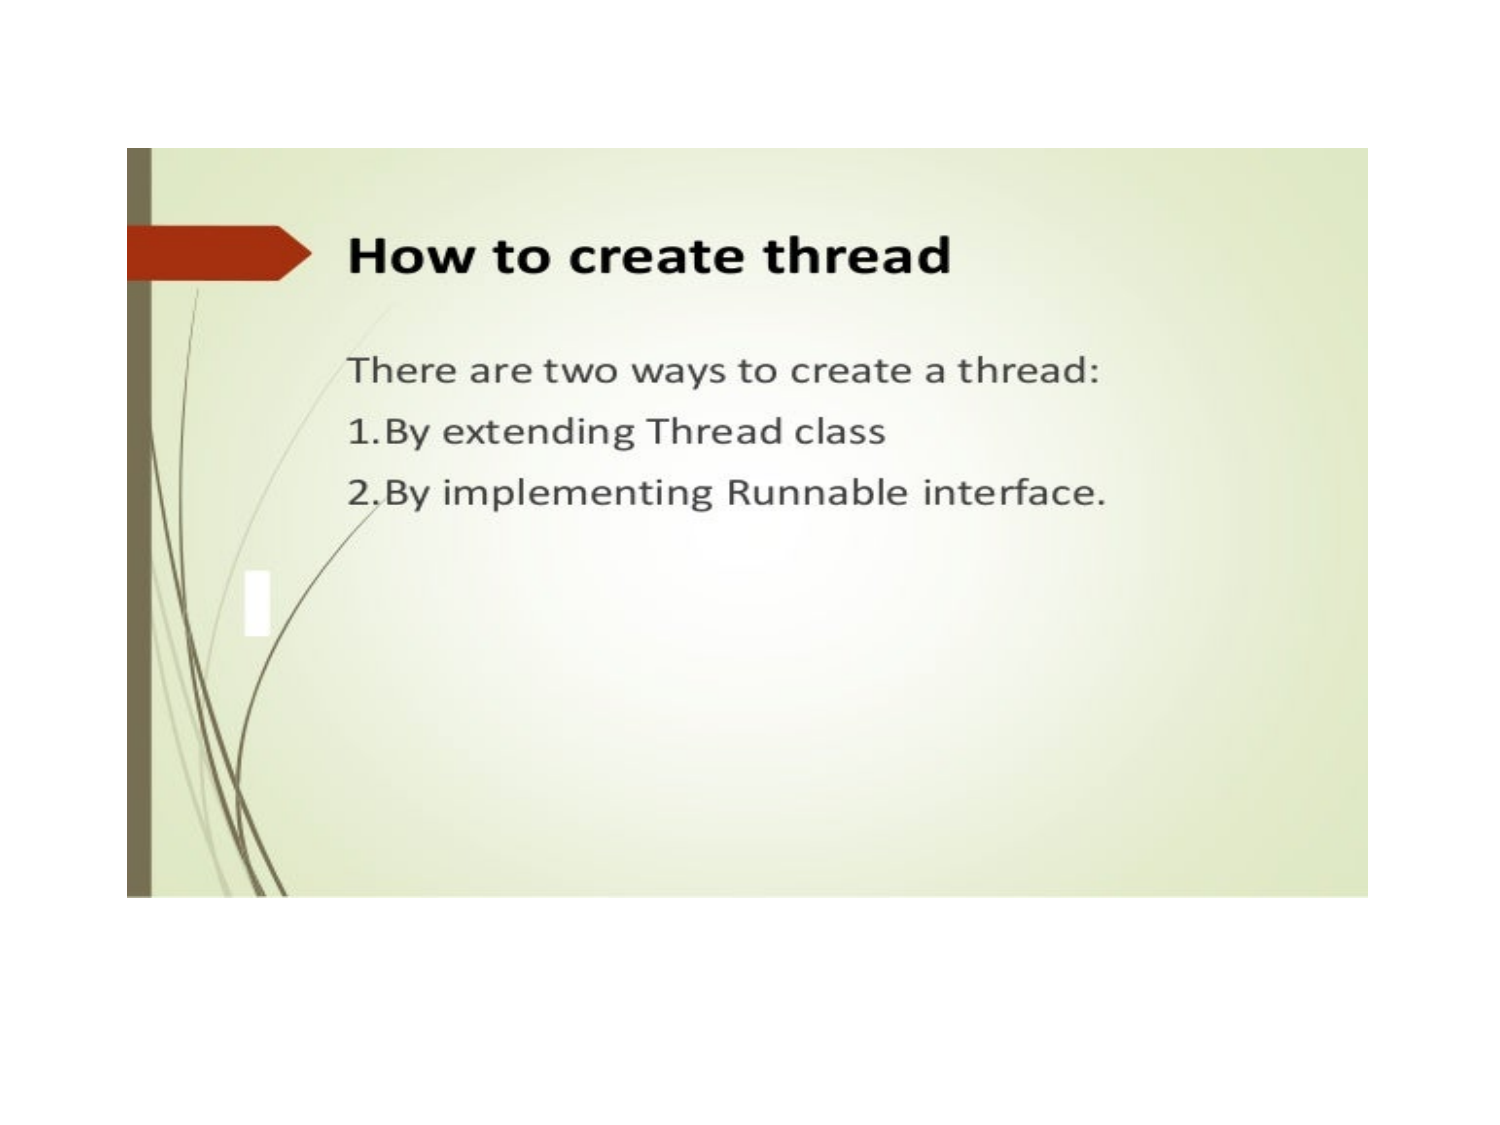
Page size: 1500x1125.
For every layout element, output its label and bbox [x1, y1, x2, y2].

picture [126, 148, 1368, 898]
